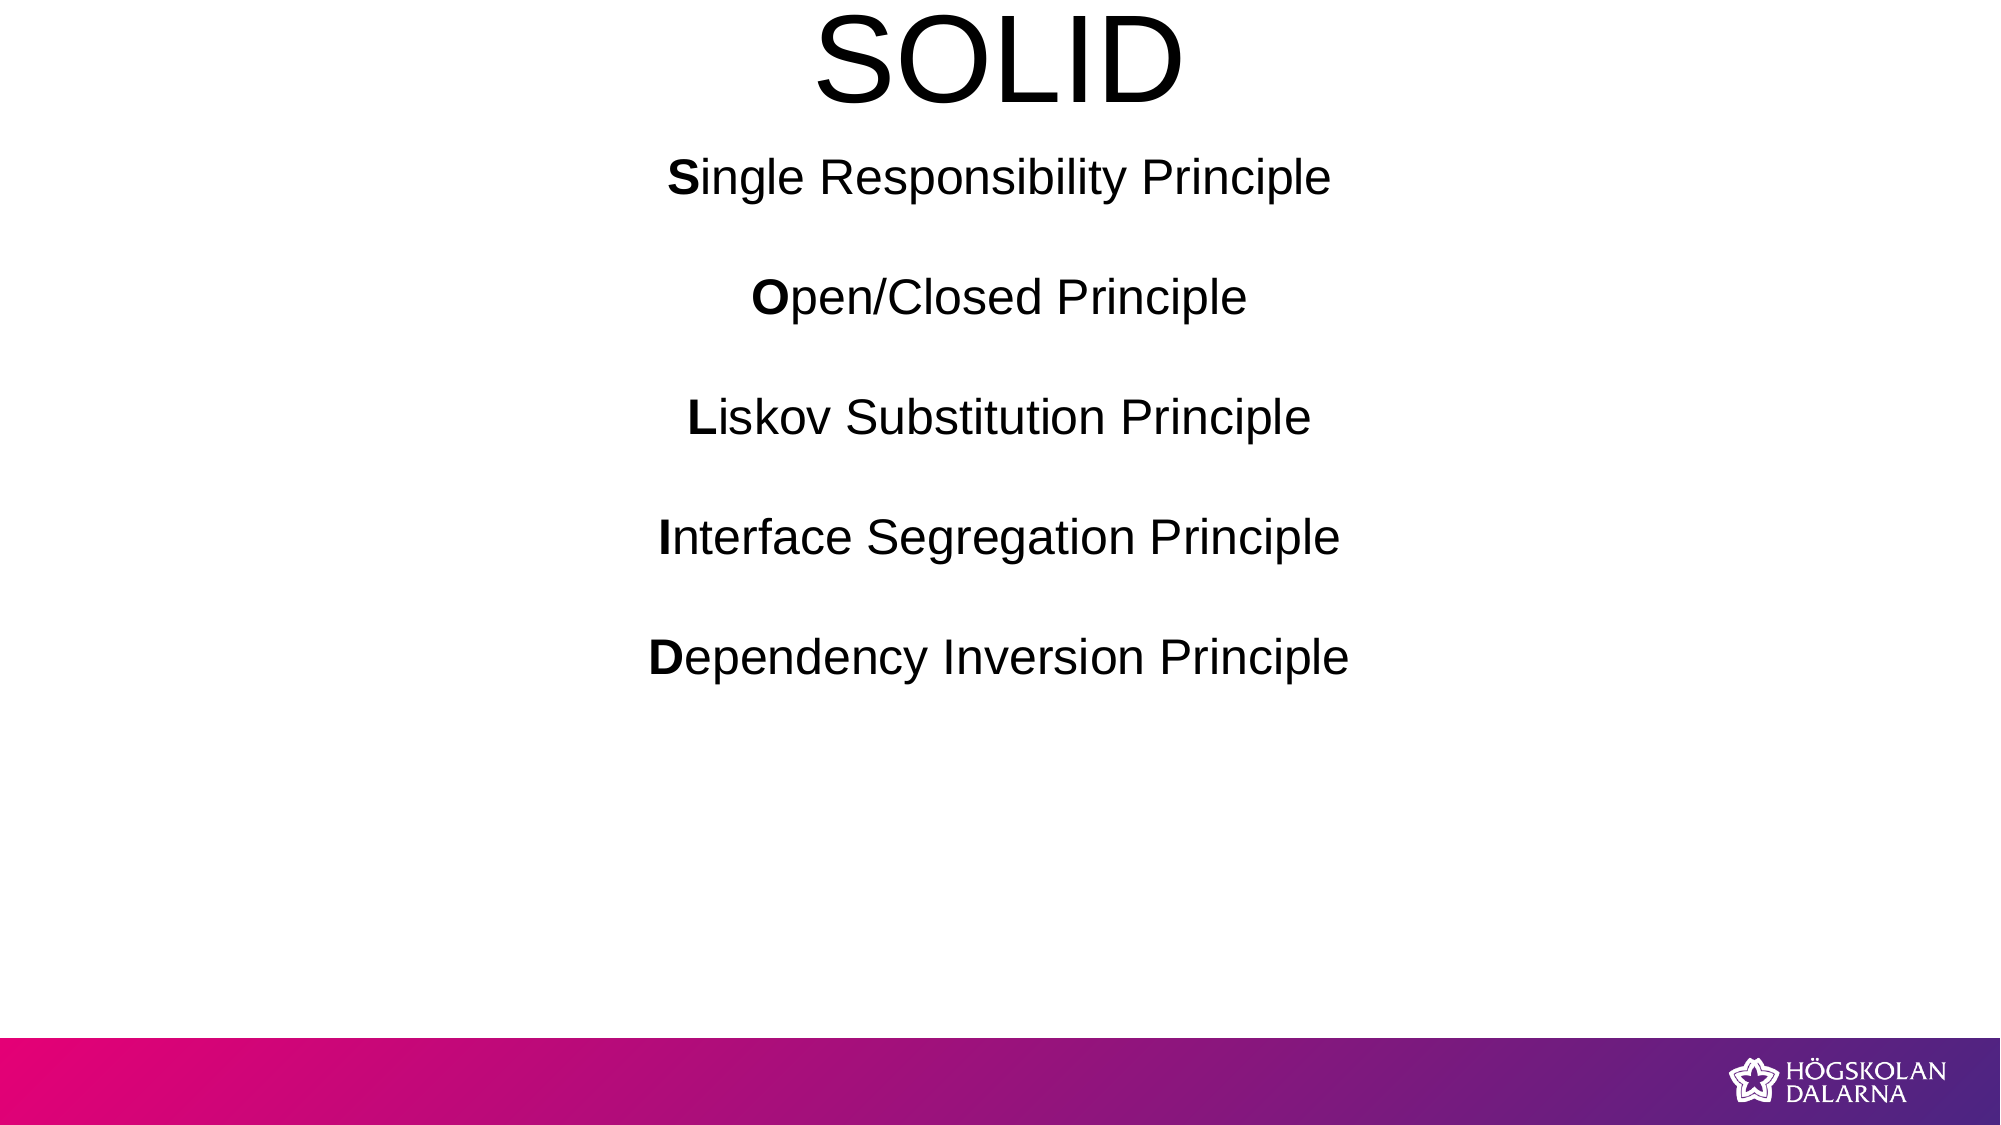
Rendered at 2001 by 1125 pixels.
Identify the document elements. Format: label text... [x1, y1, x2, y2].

title SOLID [249, 0, 1750, 136]
picture [1711, 1040, 1963, 1120]
subtitle Single Responsibility Principle Open/Closed Principle Liskov Substitution Principle Interface Segregation Principle Dependency Inversion Principle [249, 136, 1750, 823]
